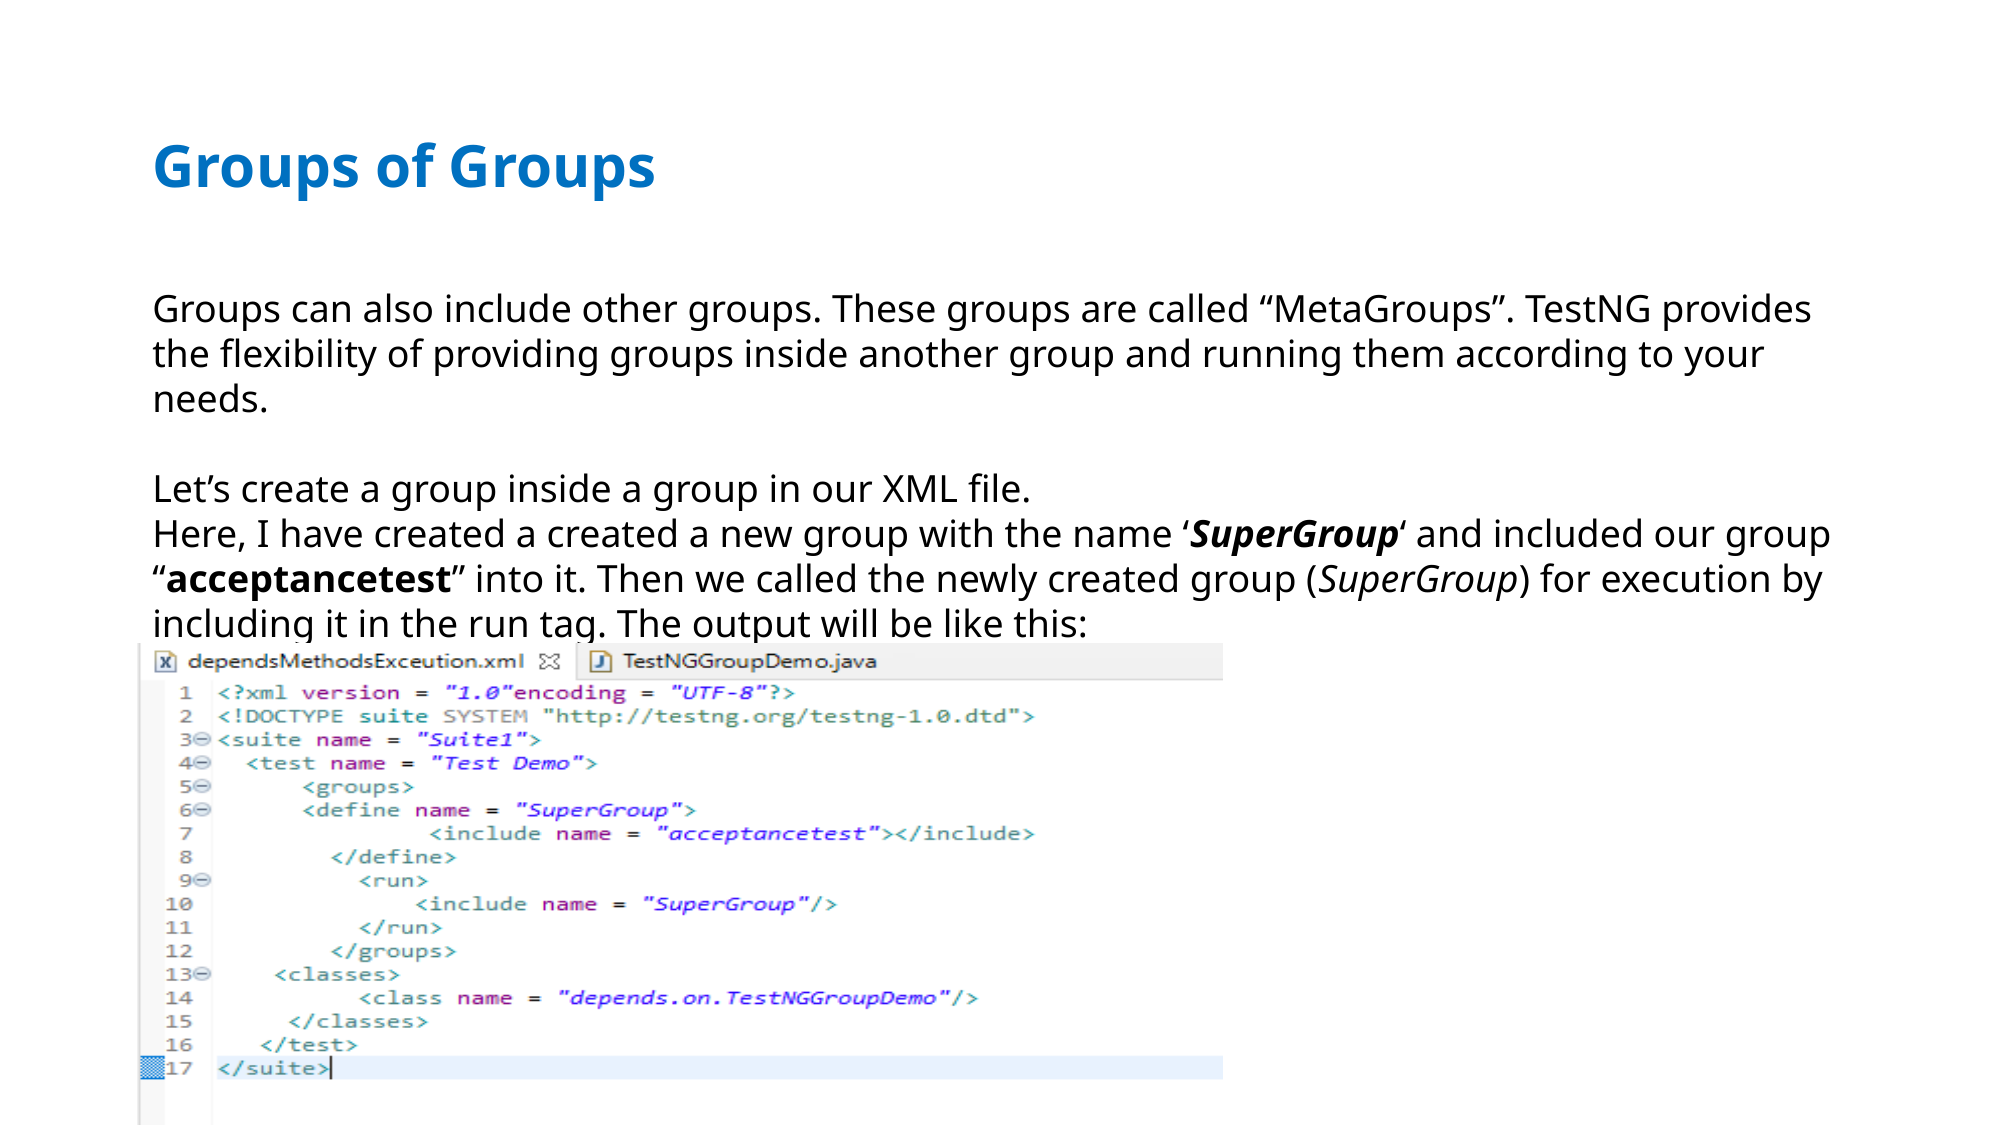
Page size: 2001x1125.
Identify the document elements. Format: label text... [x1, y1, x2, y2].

title Groups of Groups [137, 59, 1863, 277]
picture [137, 643, 1223, 1125]
text_box Groups can also include other groups. These groups are called “MetaGroups”. TestNG provides the flexibility of providing groups inside another group and running them according to your needs. Let’s create a group inside a group in our XML file. Here, I have created a created a new group with the name ‘SuperGroup‘ and included our group “acceptancetest” into it. Then we called the newly created group (SuperGroup) for execution by including it in the run tag. The output will be like this: [137, 277, 1878, 652]
